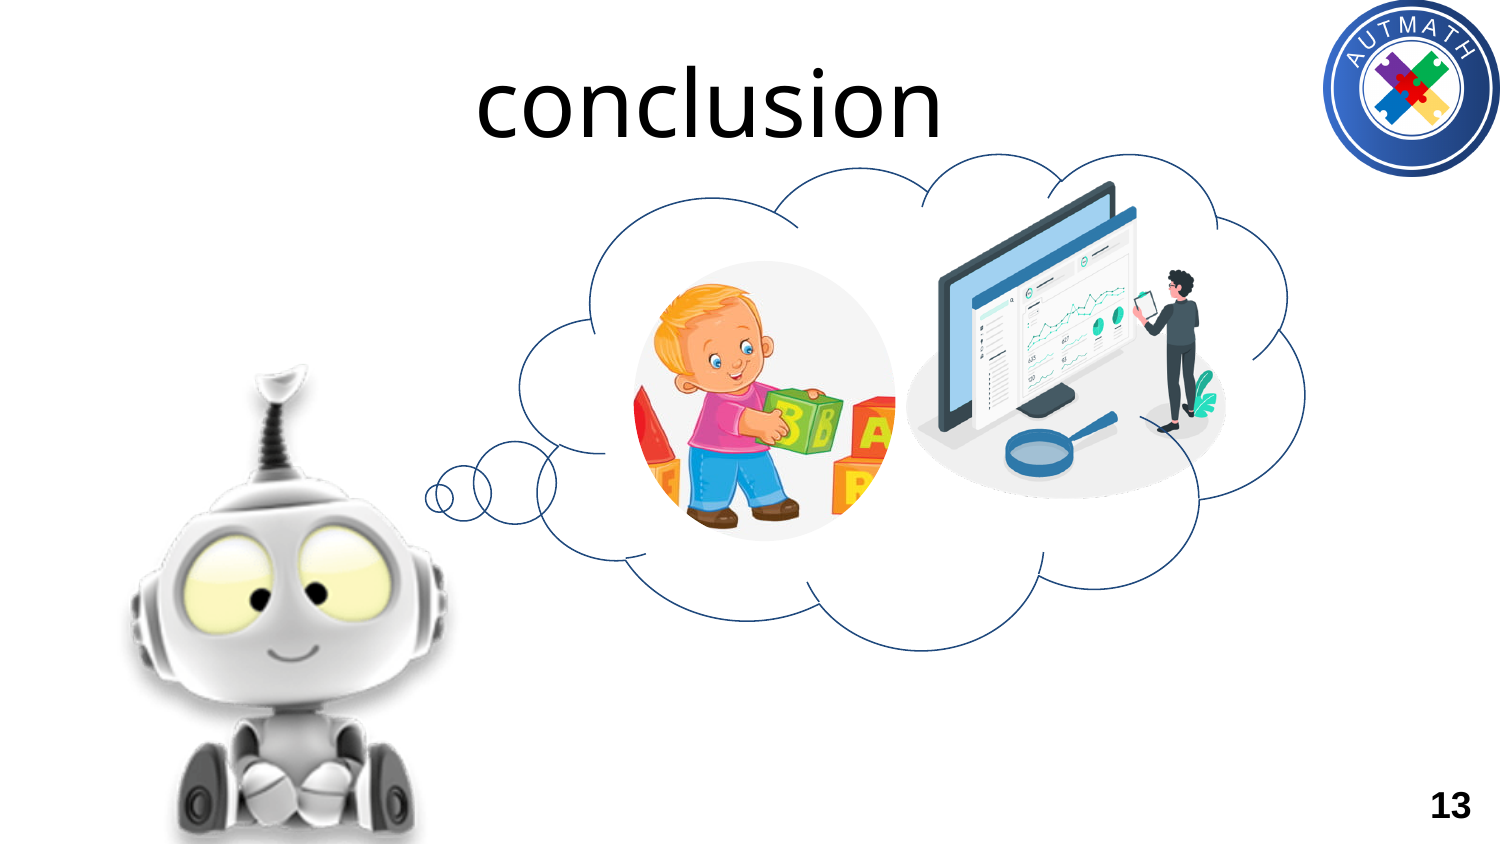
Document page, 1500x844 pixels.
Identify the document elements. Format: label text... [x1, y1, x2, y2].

text_box conclusion [139, 0, 1305, 157]
text_box [1231, 221, 1305, 493]
picture [906, 180, 1226, 500]
text_box [597, 168, 1199, 651]
text_box [937, 154, 1060, 179]
text_box 13 [1415, 774, 1500, 834]
text_box [1064, 154, 1194, 179]
picture [0, 267, 605, 844]
picture [1323, 0, 1500, 177]
picture [633, 260, 896, 542]
